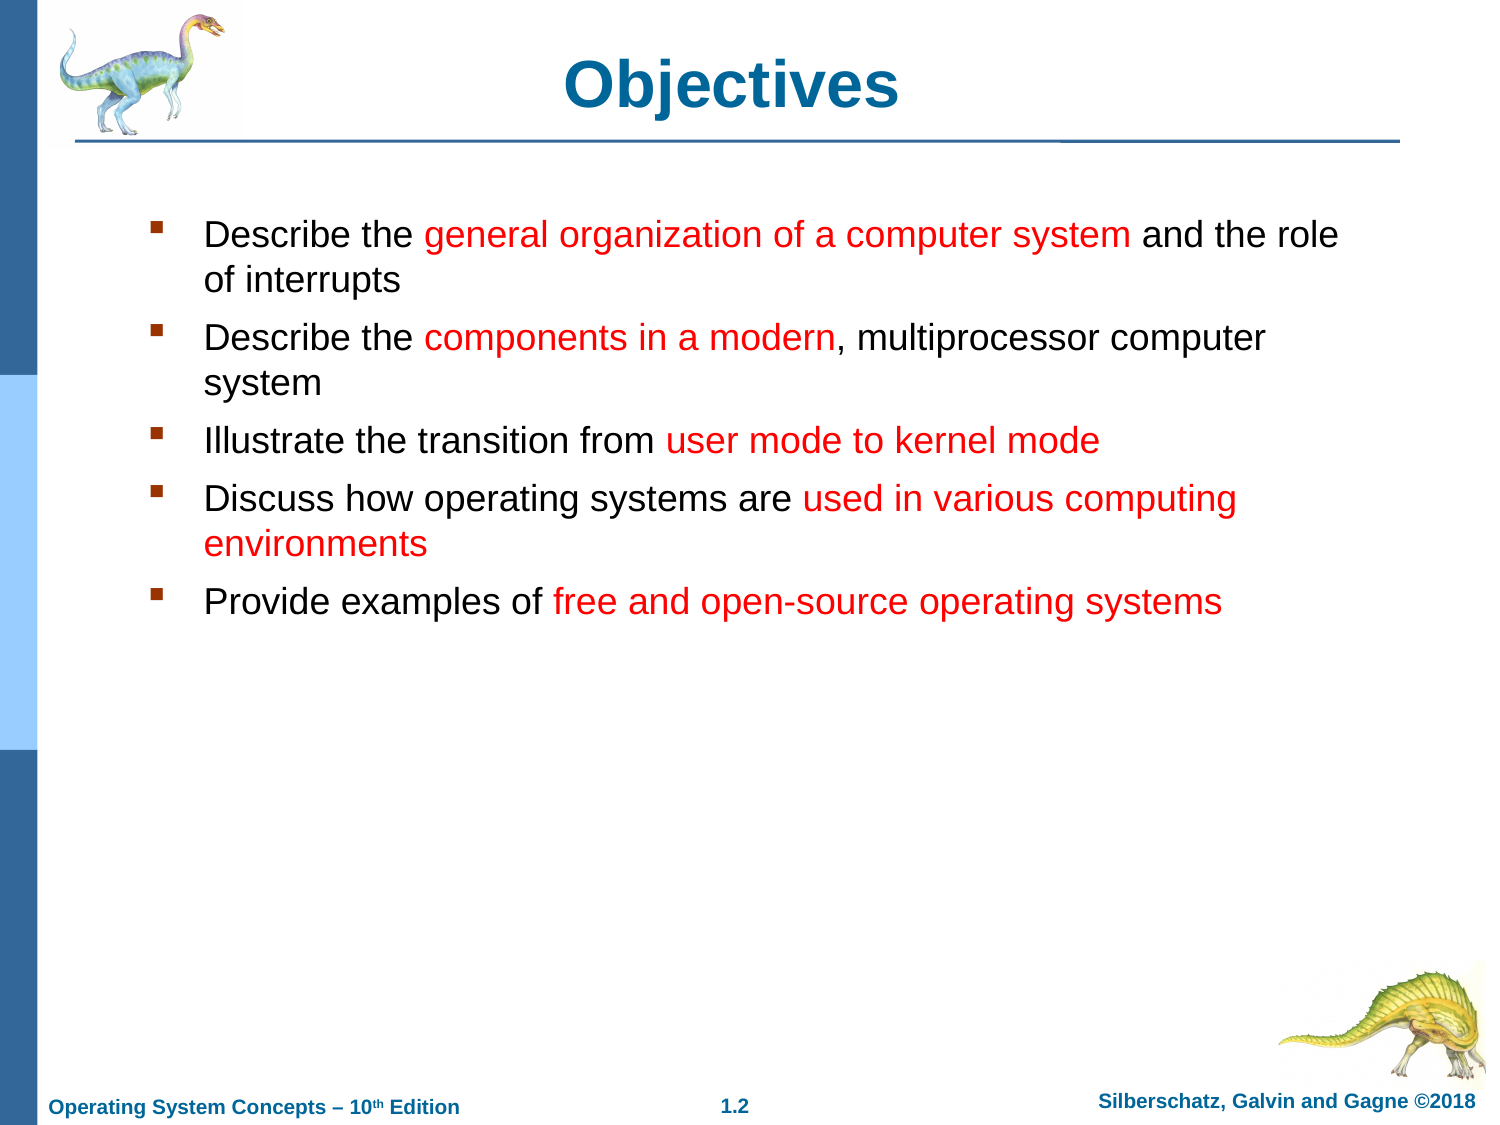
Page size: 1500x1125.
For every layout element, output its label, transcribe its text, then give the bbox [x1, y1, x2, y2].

title Objectives [75, 27, 1390, 129]
picture [46, 0, 243, 149]
picture [1275, 959, 1486, 1090]
list Describe the general organization of a computer system and the role of interrupts Describe the components in a modern, multiprocessor computer system Illustrate the transition from user mode to kernel mode Discuss how operating systems are used in various computing environments Provide examples of free and open-source operating systems [132, 202, 1390, 946]
